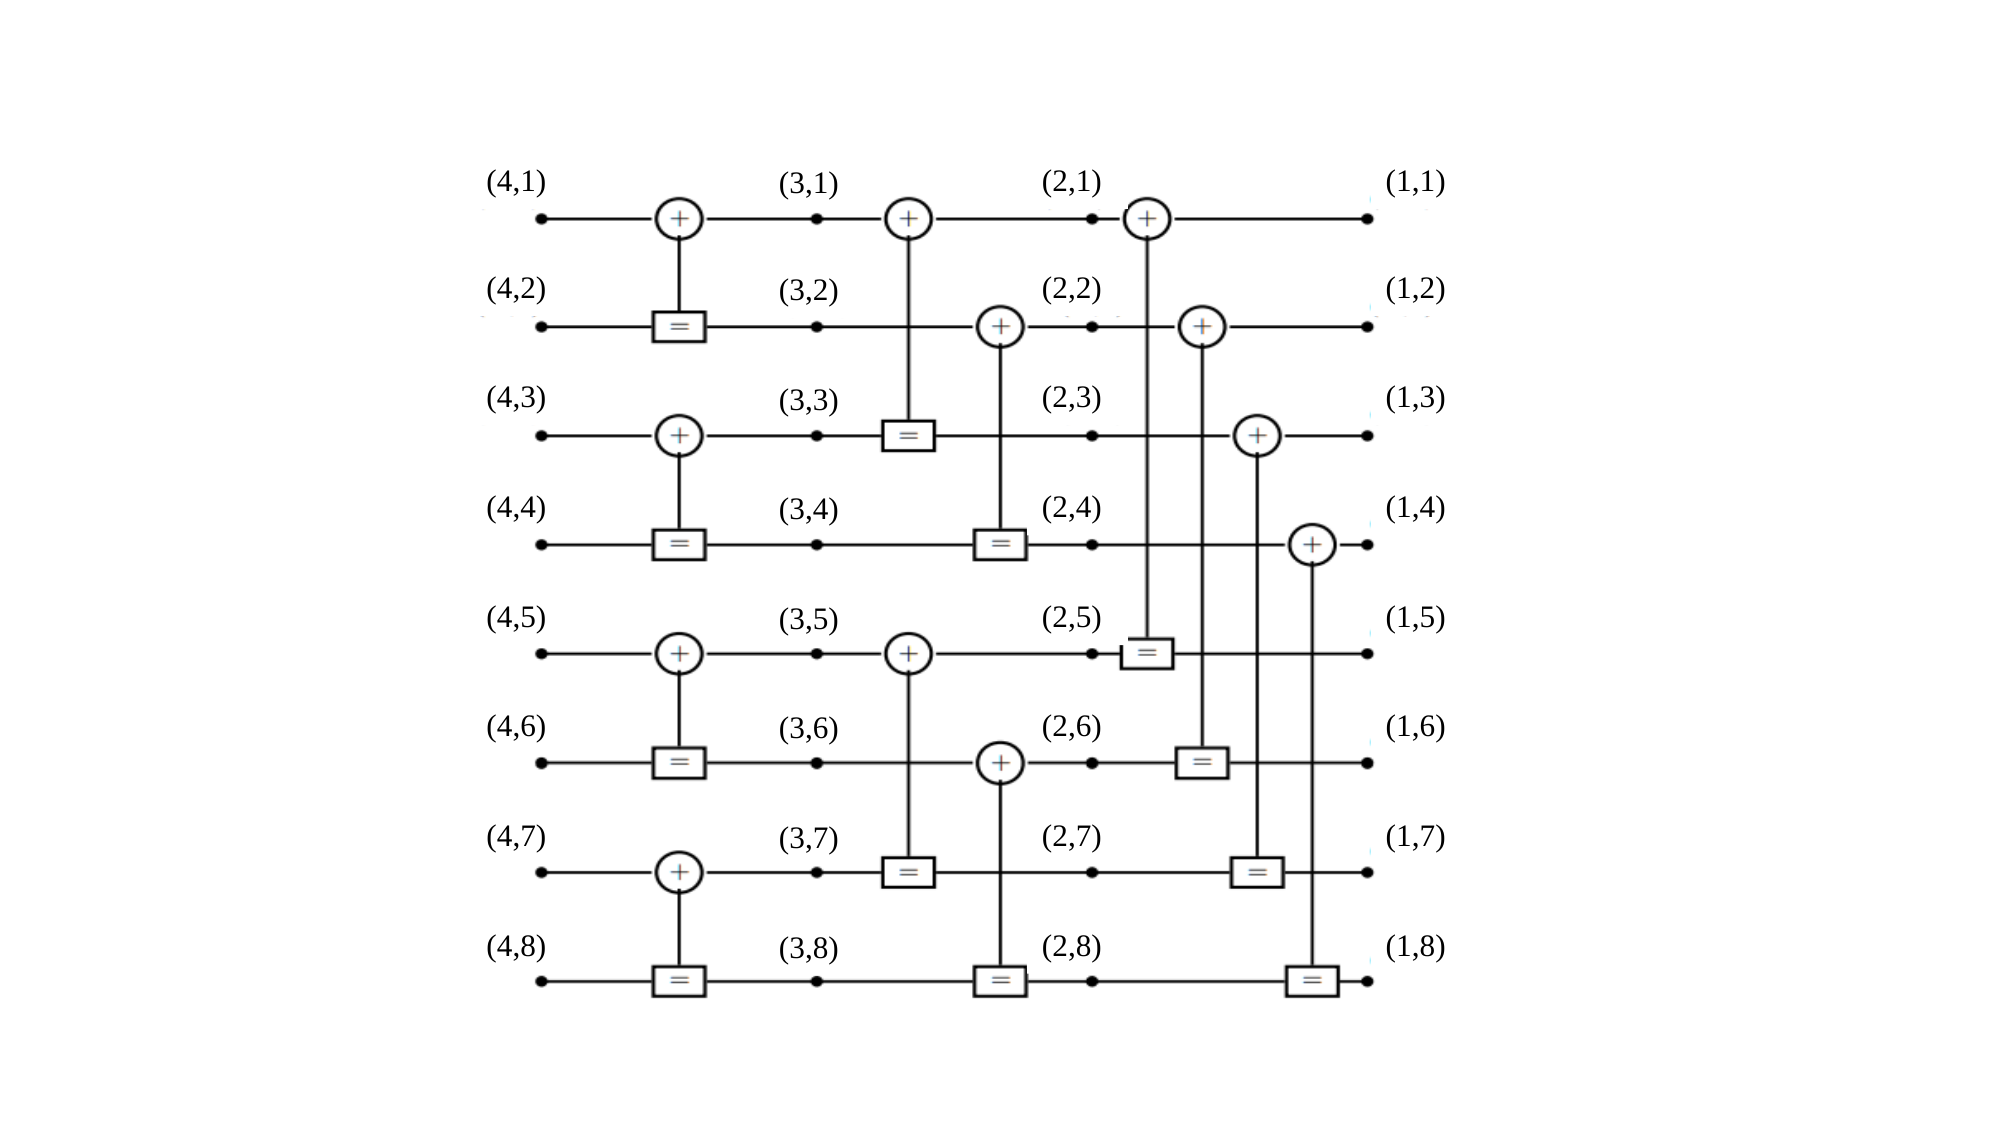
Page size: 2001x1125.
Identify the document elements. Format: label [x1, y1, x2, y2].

text_box [456, 147, 1500, 1038]
